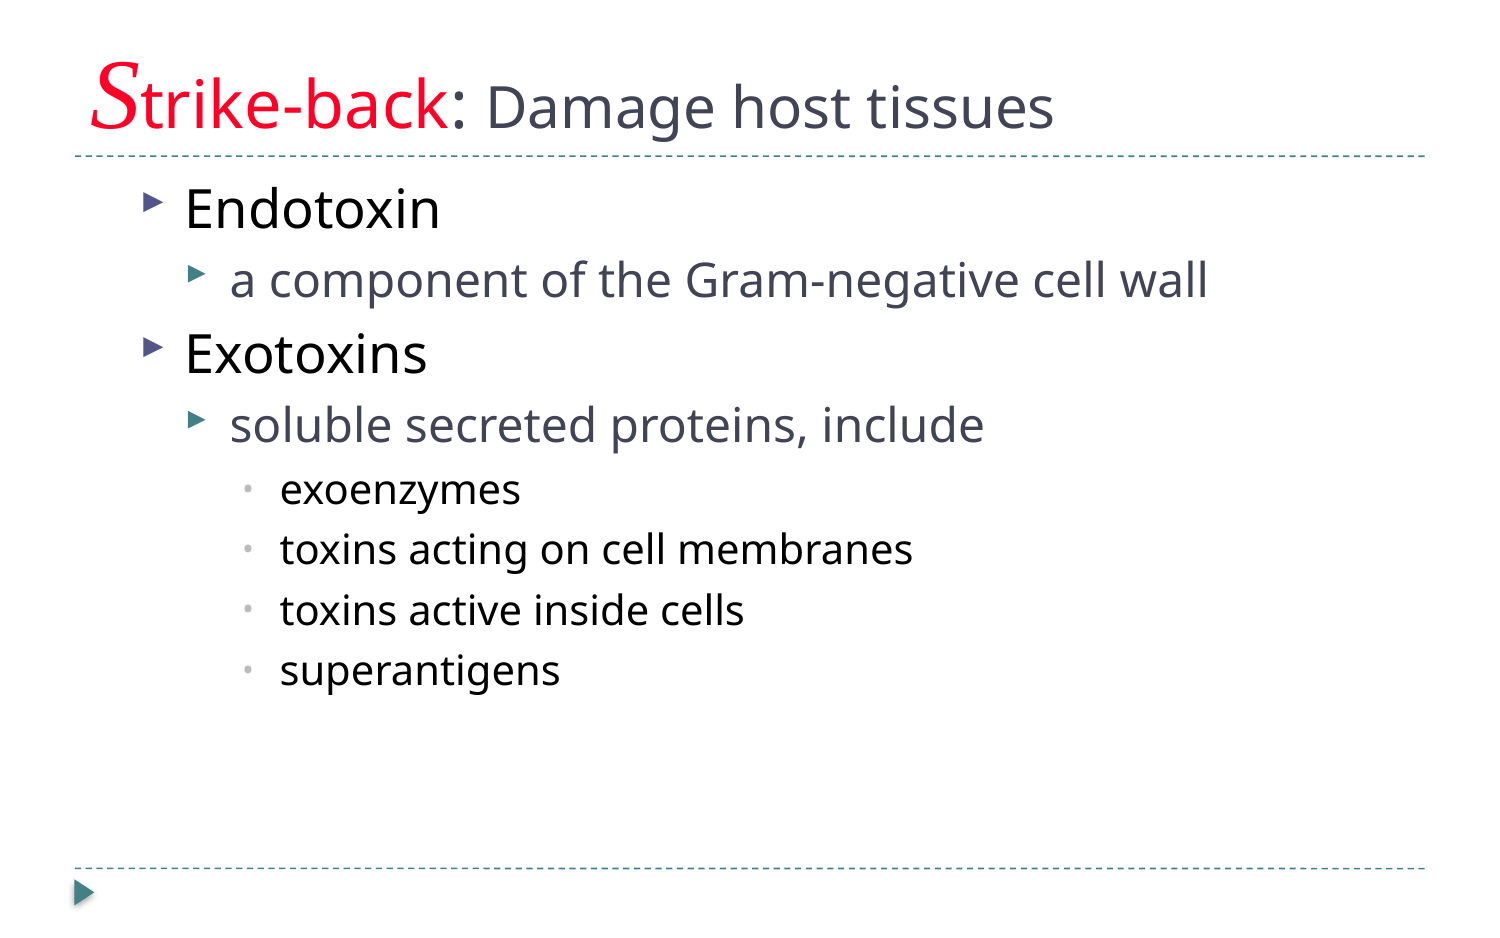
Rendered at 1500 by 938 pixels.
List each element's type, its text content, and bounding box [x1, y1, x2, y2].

list Endotoxin a component of the Gram-negative cell wall Exotoxins soluble secreted proteins, include exoenzymes toxins acting on cell membranes toxins active inside cells superantigens [74, 166, 1426, 842]
title Strike-back: Damage host tissues [74, 20, 1426, 157]
